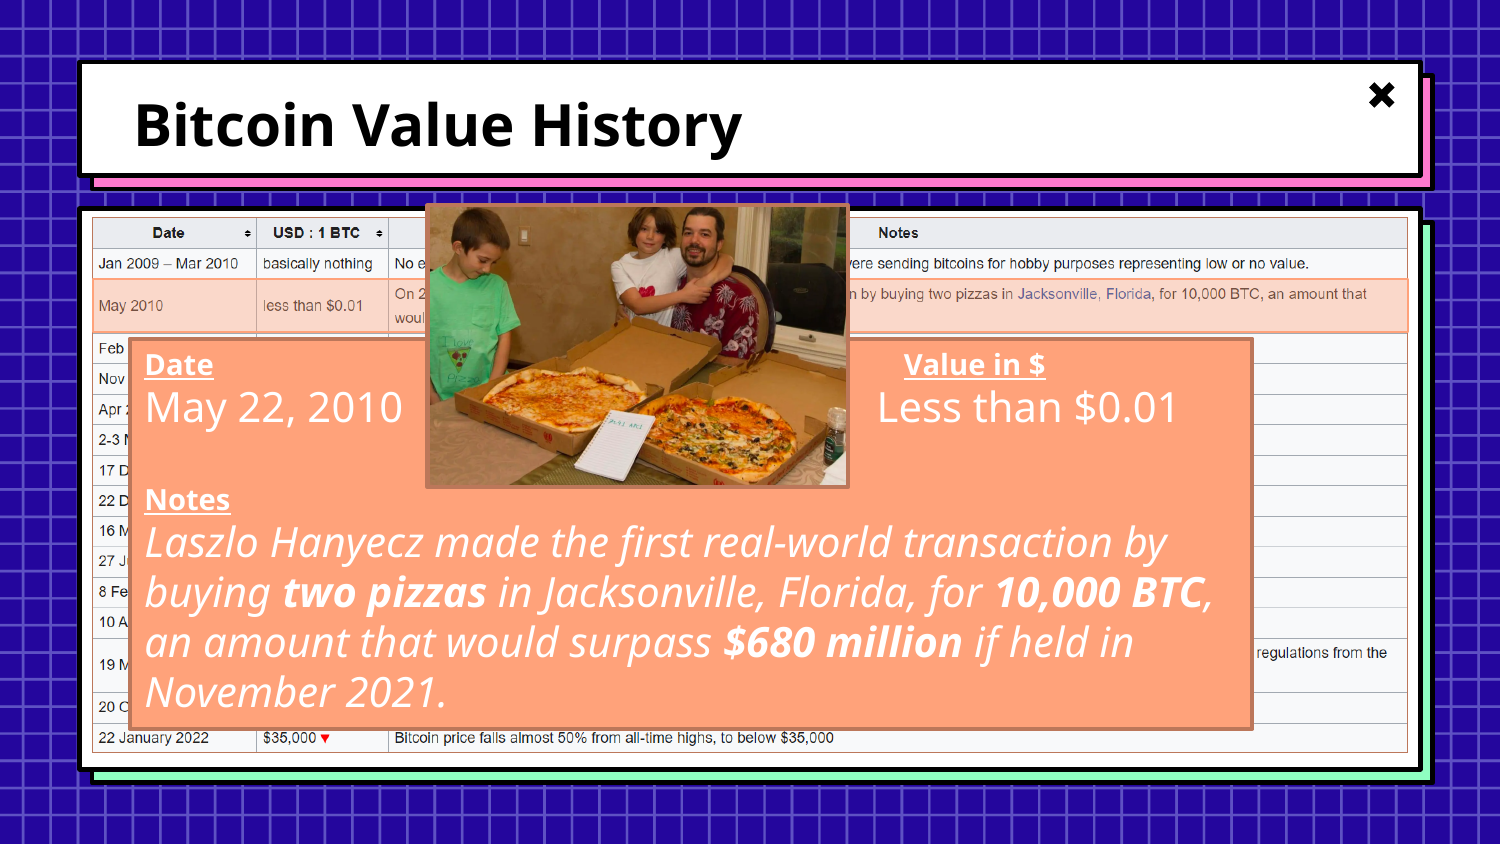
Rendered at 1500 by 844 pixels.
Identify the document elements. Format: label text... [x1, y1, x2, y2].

picture [0, 0, 1500, 844]
title Bitcoin Value History [118, 72, 1382, 167]
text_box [129, 204, 1253, 730]
